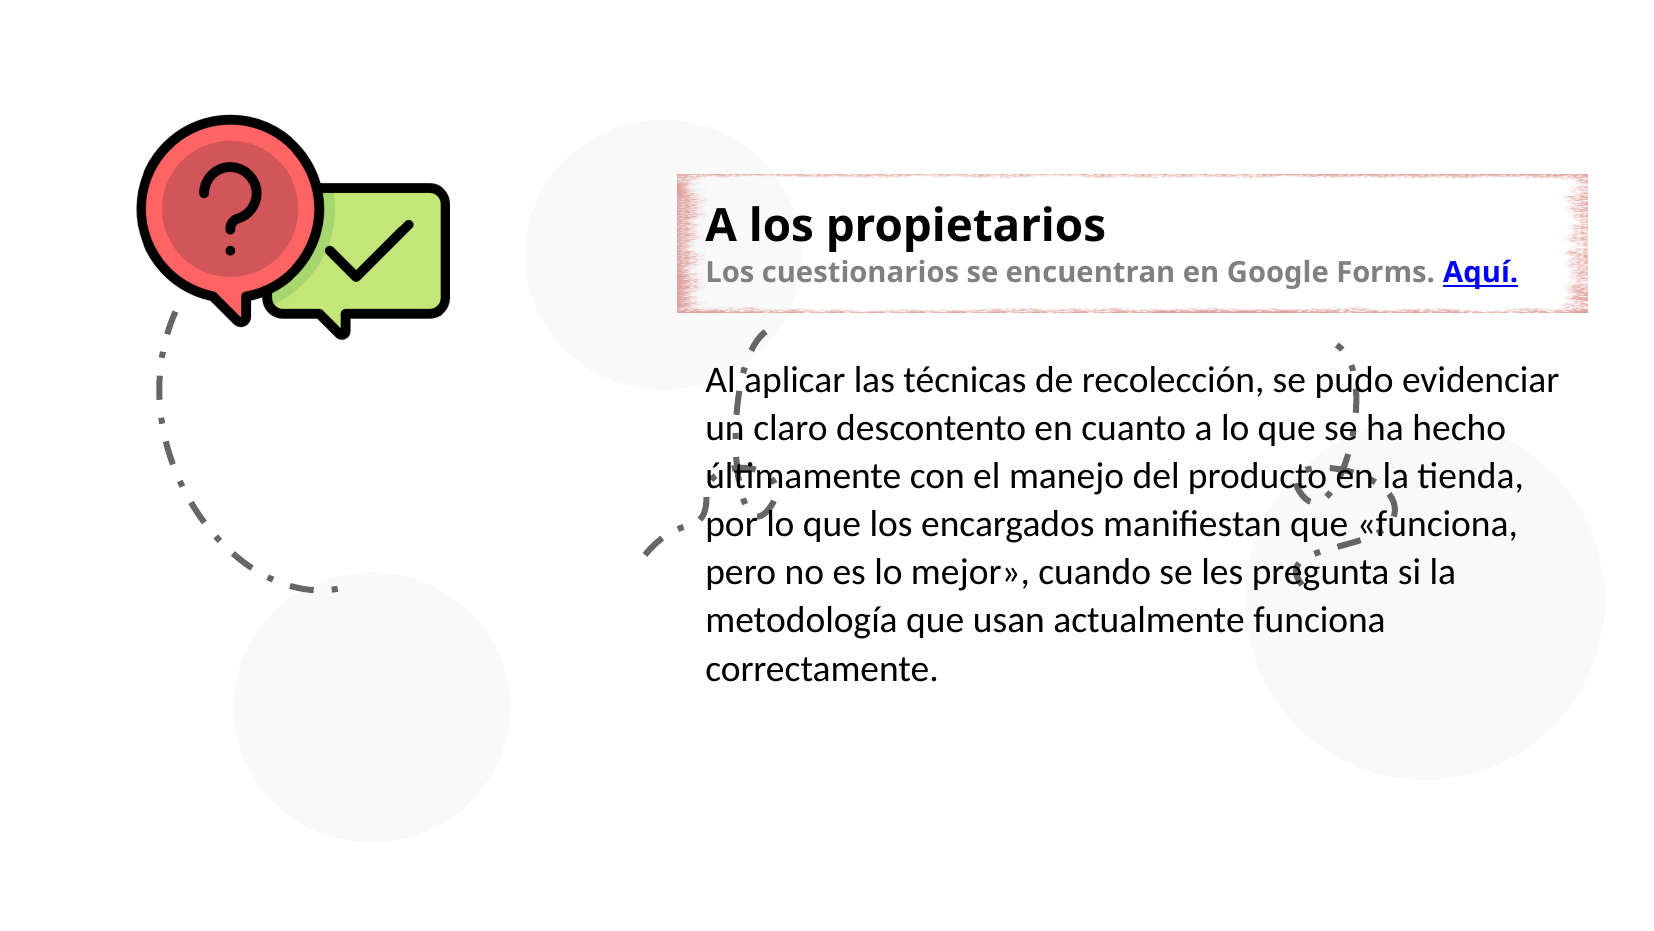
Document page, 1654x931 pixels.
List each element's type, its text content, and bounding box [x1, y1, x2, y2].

text_box A los propietarios Los cuestionarios se encuentran en Google Forms. Aquí. Al aplicar las técnicas de recolección, se pudo evidenciar un claro descontento en cuanto a lo que se ha hecho últimamente con el manejo del producto en la tienda, por lo que los encargados manifiestan que «funciona, pero no es lo mejor», cuando se les pregunta si la metodología que usan actualmente funciona correctamente. [615, 176, 1599, 704]
picture [0, 70, 592, 385]
picture [677, 174, 1588, 313]
